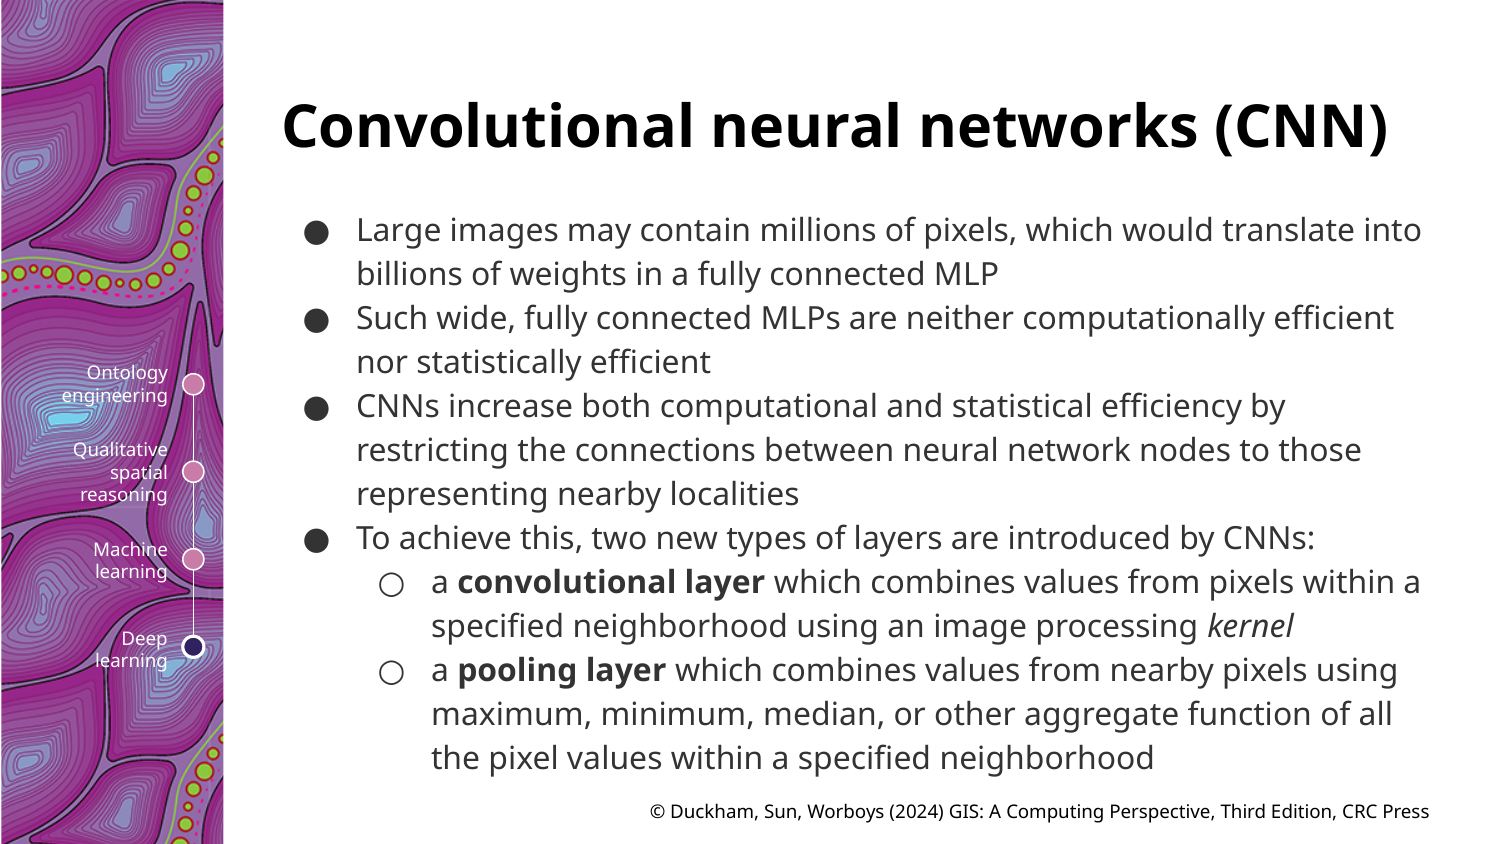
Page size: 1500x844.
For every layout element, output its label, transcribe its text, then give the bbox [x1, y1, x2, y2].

title Convolutional neural networks (CNN) [266, 72, 1449, 176]
list Large images may contain millions of pixels, which would translate into billions of weights in a fully connected MLP Such wide, fully connected MLPs are neither computationally efficient nor statistically efficient CNNs increase both computational and statistical efficiency by restricting the connections between neural network nodes to those representing nearby localities To achieve this, two new types of layers are introduced by CNNs: a convolutional layer which combines values from pixels within a specified neighborhood using an image processing kernel a pooling layer which combines values from nearby pixels using maximum, minimum, median, or other aggregate function of all the pixel values within a specified neighborhood [266, 189, 1449, 750]
picture [1, 0, 224, 844]
text_box [182, 636, 204, 658]
